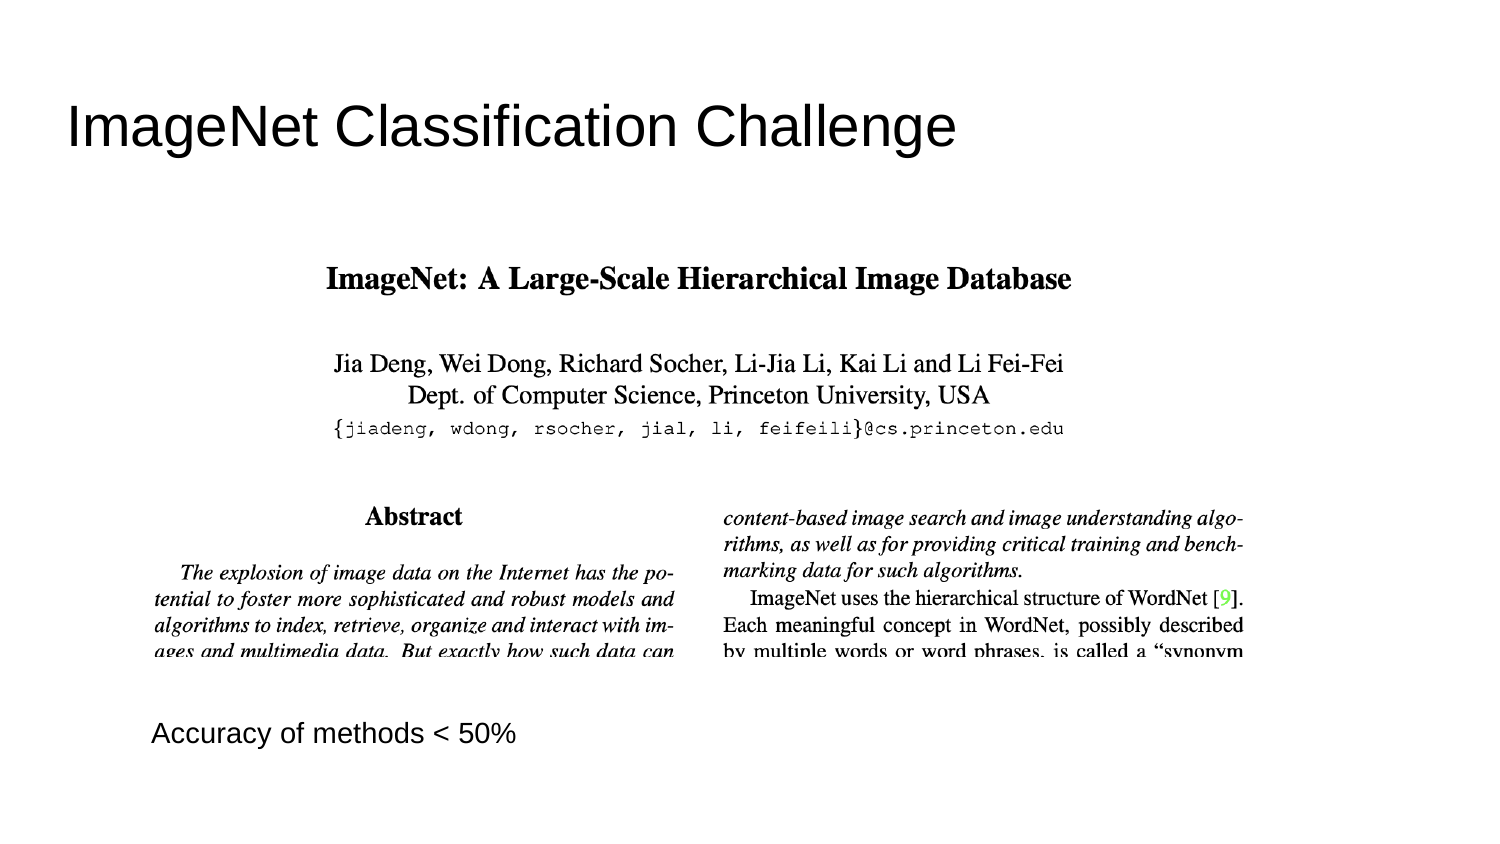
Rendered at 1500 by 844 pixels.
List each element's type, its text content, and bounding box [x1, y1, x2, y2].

picture [105, 209, 1308, 657]
text_box Accuracy of methods < 50% [136, 699, 1341, 776]
title ImageNet Classification Challenge [51, 72, 1449, 167]
